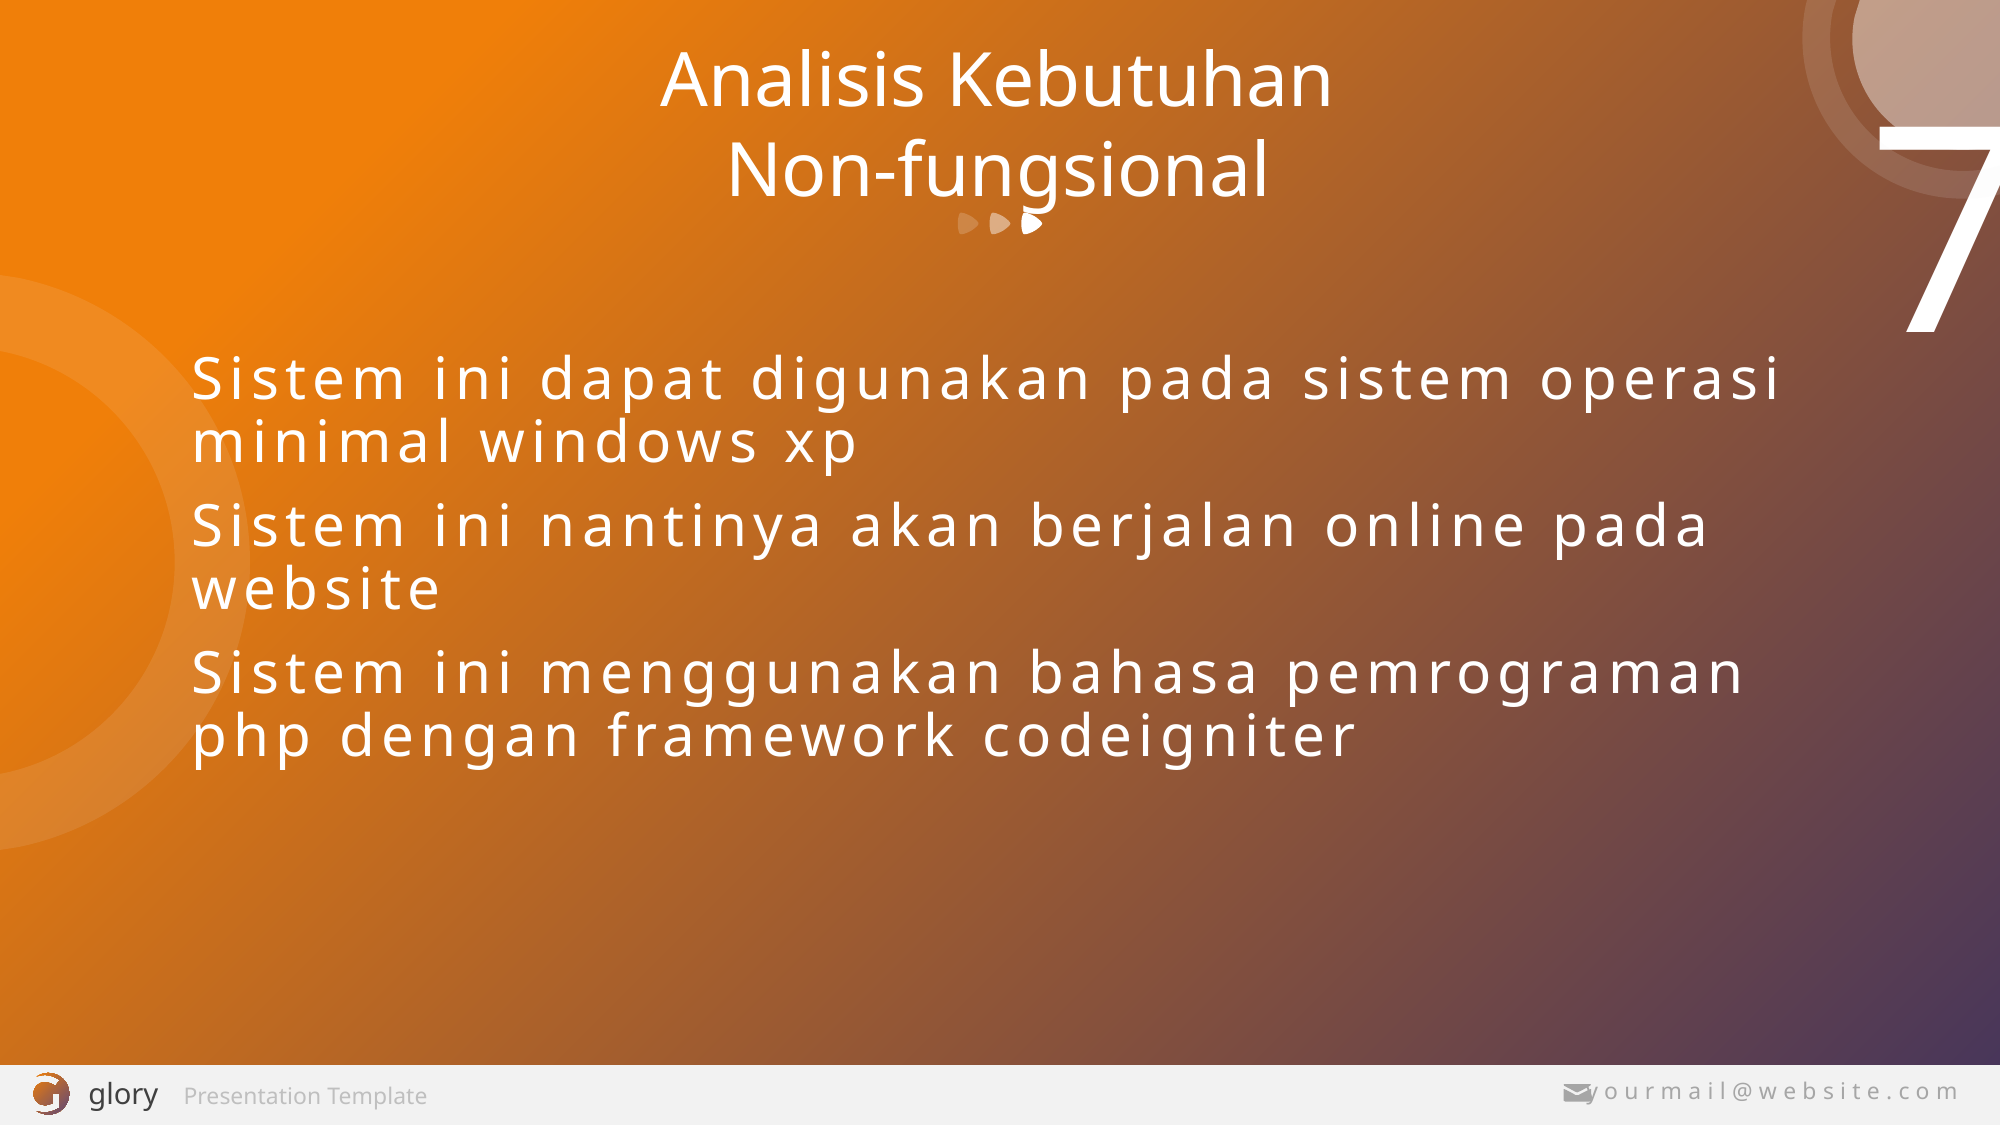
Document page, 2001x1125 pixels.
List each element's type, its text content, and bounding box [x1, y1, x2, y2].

text_box Sistem ini dapat digunakan pada sistem operasi minimal windows xp Sistem ini nantinya akan berjalan online pada website Sistem ini menggunakan bahasa pemrograman php dengan framework codeigniter [177, 342, 1819, 407]
text_box Analisis Kebutuhan Non-fungsional [93, 24, 1903, 121]
